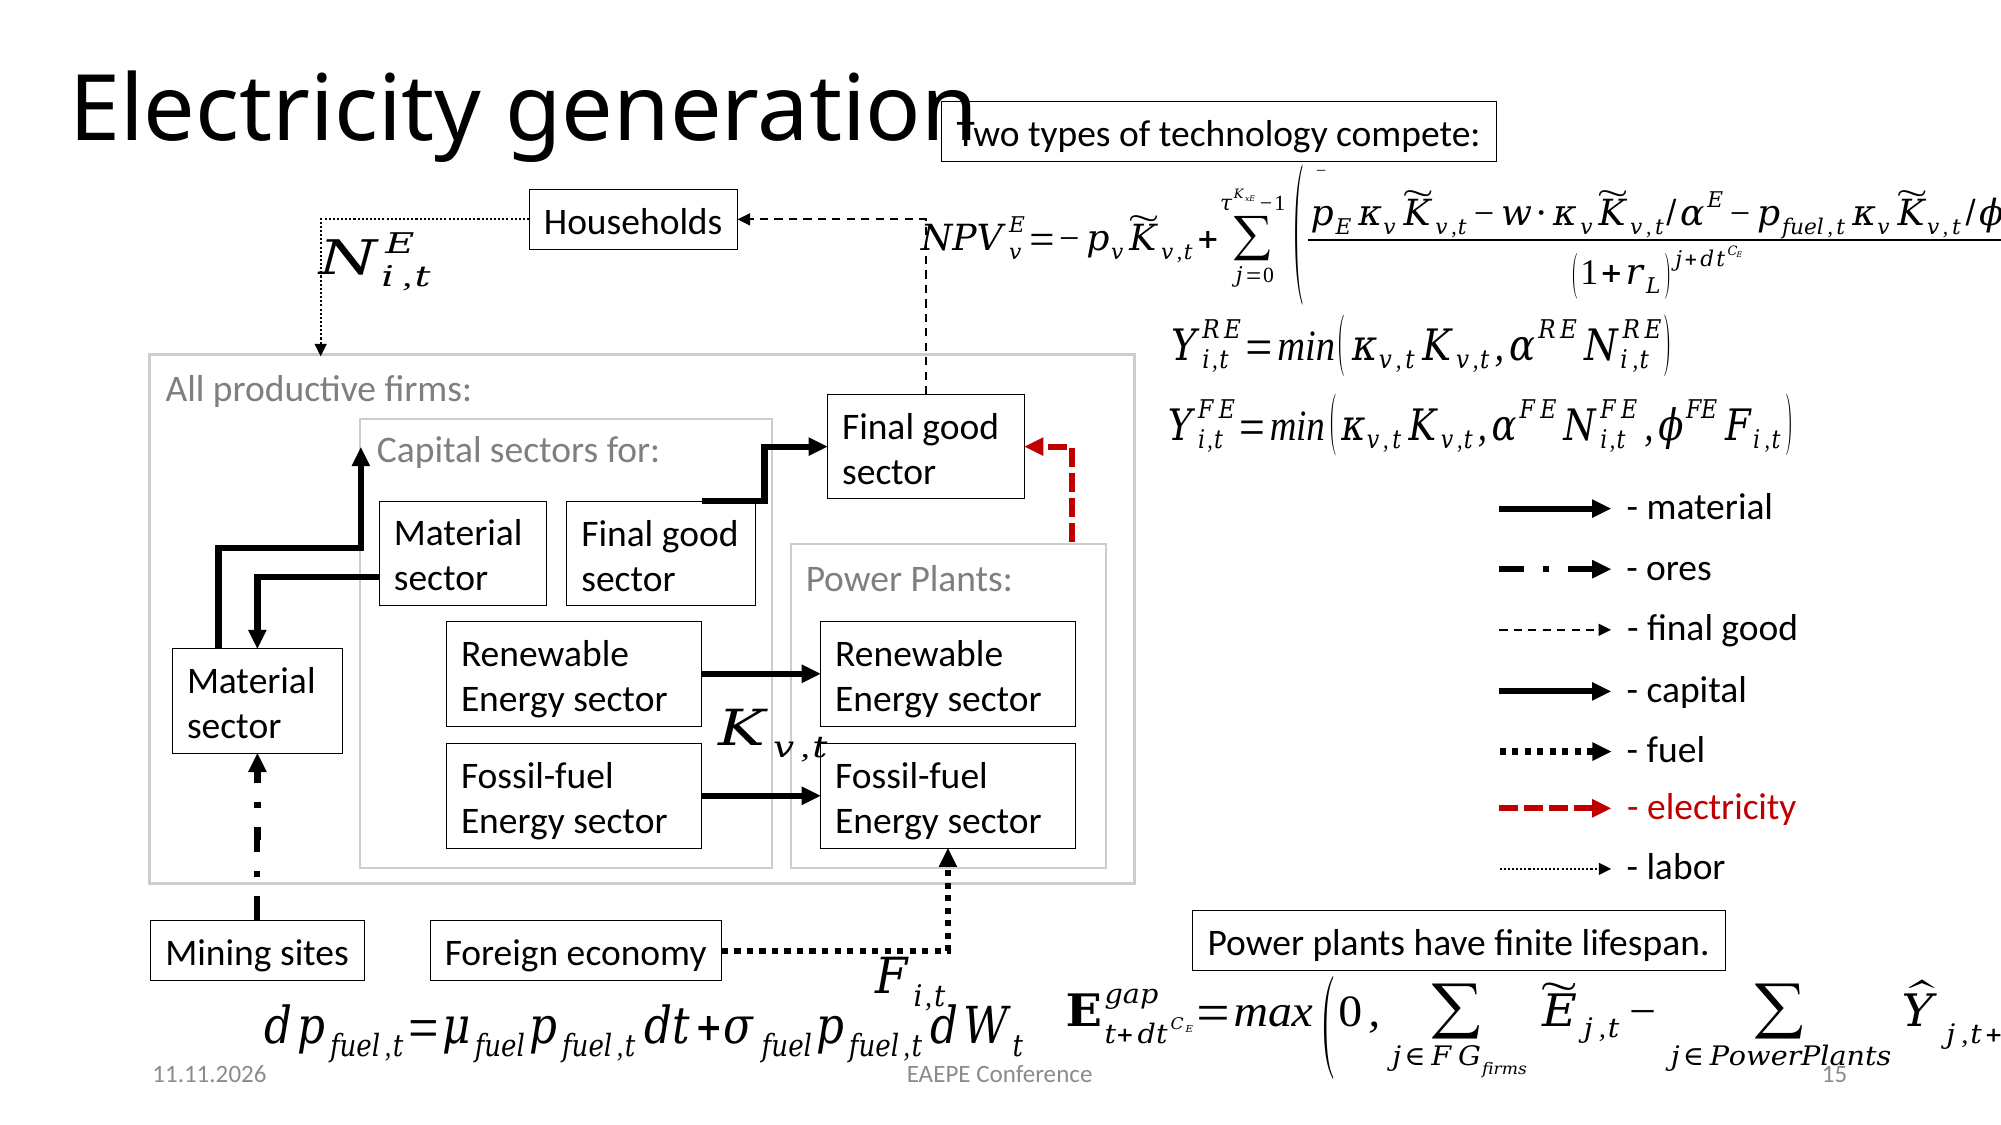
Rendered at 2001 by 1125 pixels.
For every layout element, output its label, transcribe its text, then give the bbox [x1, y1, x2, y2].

text_box [148, 353, 827, 884]
text_box Material sector [172, 648, 343, 754]
text_box - material [1611, 474, 1789, 535]
text_box Material sector [391, 501, 547, 606]
text_box - ores [1611, 535, 1728, 596]
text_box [256, 480, 361, 559]
text_box Capital sectors for: [362, 417, 680, 478]
text_box Power plants have finite lifespan. [1192, 910, 1726, 971]
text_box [701, 447, 828, 501]
text_box [790, 543, 1107, 869]
text_box Power Plants: [791, 546, 1047, 606]
text_box Fossil-fuel Energy sector [446, 743, 702, 849]
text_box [257, 576, 379, 649]
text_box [320, 219, 528, 357]
text_box Renewable Energy sector [820, 621, 1076, 727]
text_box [745, 213, 920, 401]
text_box - fuel [1611, 717, 1721, 778]
text_box [359, 418, 773, 869]
text_box Two types of technology compete: [941, 101, 1497, 162]
text_box - capital [1611, 657, 1762, 718]
text_box Final good sector [827, 394, 1025, 499]
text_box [723, 849, 948, 952]
text_box - electricity [1612, 774, 1812, 835]
text_box Fossil-fuel Energy sector [820, 743, 1076, 849]
text_box - labor [1611, 835, 1741, 895]
text_box - final good [1612, 596, 1814, 656]
text_box Final good sector [566, 501, 756, 606]
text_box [189, 476, 391, 620]
slide_number 15 [1412, 1042, 1863, 1103]
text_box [1001, 470, 1096, 519]
text_box Foreign economy [430, 920, 722, 981]
text_box Renewable Energy sector [446, 621, 702, 727]
text_box [773, 353, 1136, 884]
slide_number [137, 1042, 588, 1103]
title Electricity generation [54, 2, 1921, 220]
text_box Mining sites [150, 920, 365, 981]
footer EAEPE Conference [662, 1042, 1338, 1103]
text_box Households [529, 220, 738, 250]
text_box All productive firms: [150, 356, 491, 416]
